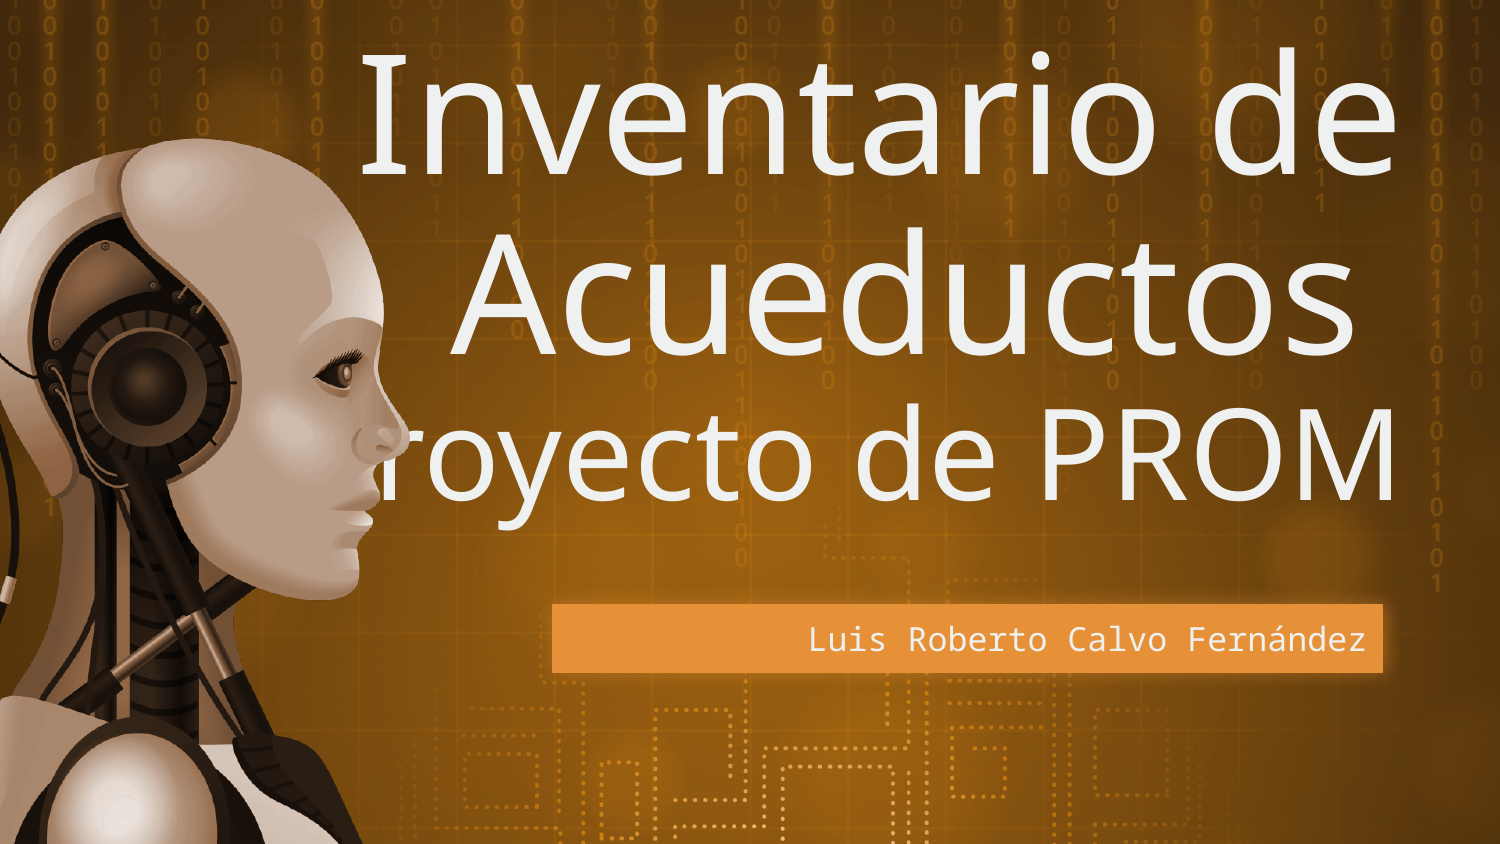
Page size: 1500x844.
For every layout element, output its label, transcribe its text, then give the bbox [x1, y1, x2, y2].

subtitle Luis Roberto Calvo Fernández [552, 604, 1383, 673]
title Control de Inventario de Acueductos Proyecto de PROM [447, 11, 1420, 543]
picture [0, 11, 446, 844]
